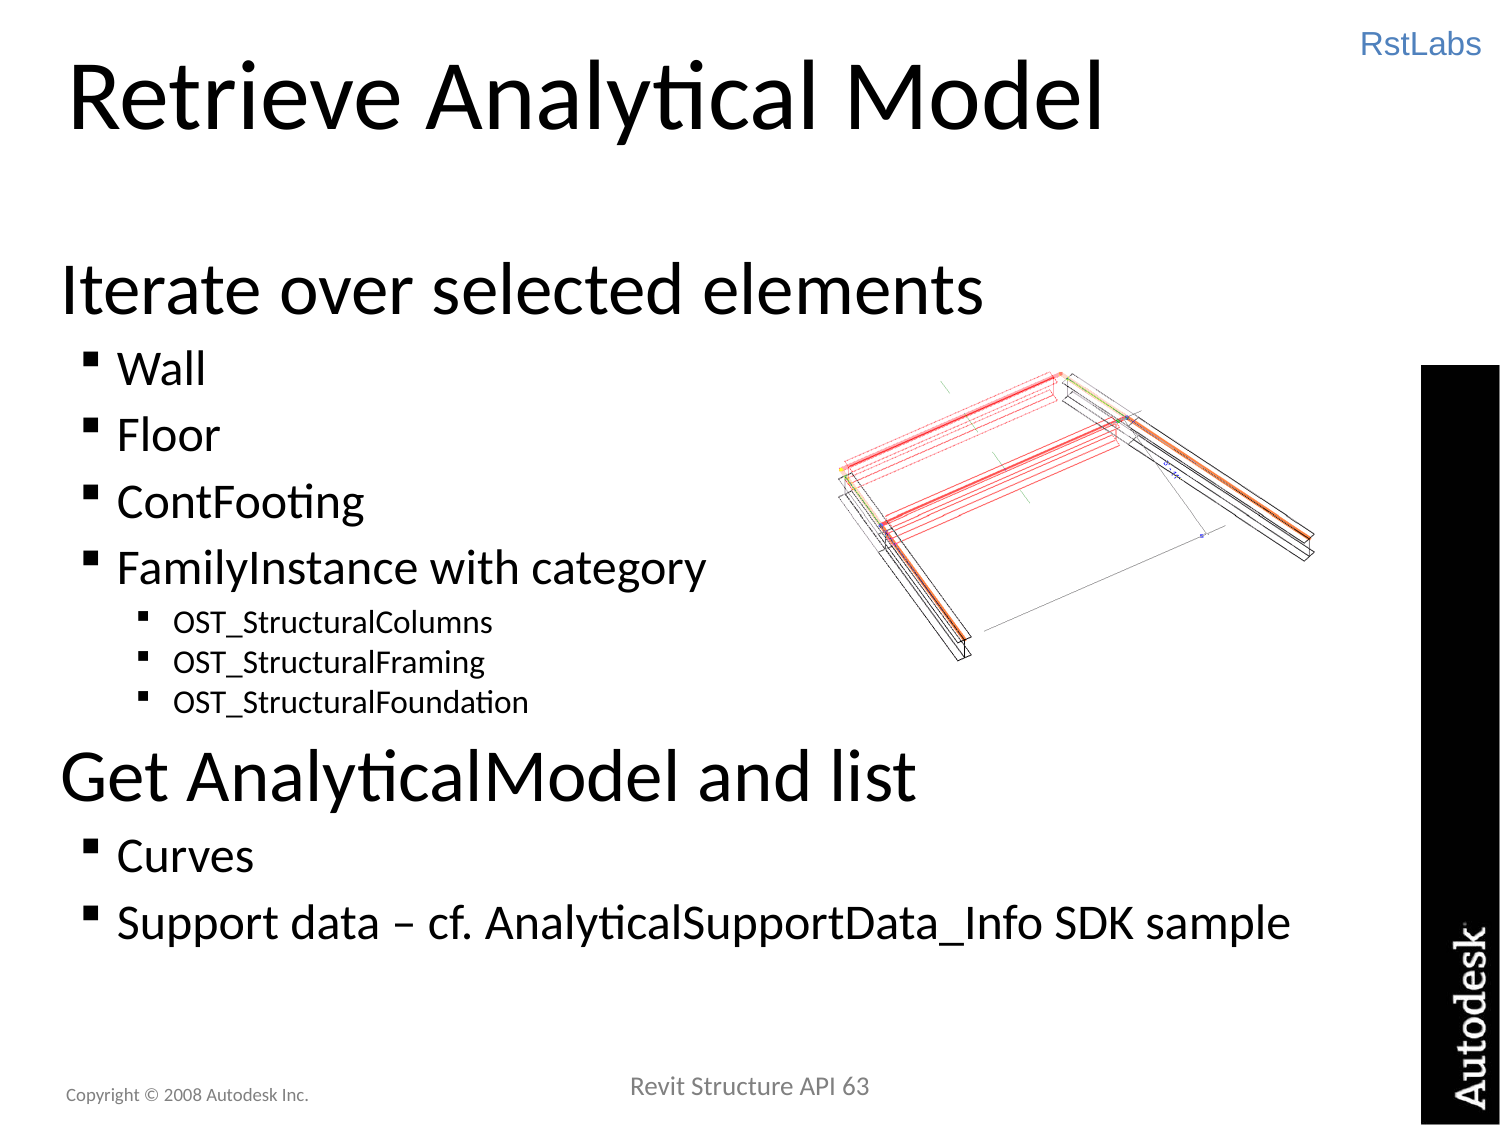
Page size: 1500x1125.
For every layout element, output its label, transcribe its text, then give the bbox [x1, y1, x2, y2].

text_box RstLabs [1151, 22, 1483, 63]
picture [820, 362, 1320, 668]
list Iterate over selected elements Wall Floor ContFooting FamilyInstance with category OST_StructuralColumns OST_StructuralFraming OST_StructuralFoundation Get AnalyticalModel and list Curves Support data – cf. AnalyticalSupportData_Info SDK sample [45, 231, 1442, 988]
title Retrieve Analytical Model [52, 22, 1353, 210]
picture [1420, 365, 1500, 1125]
